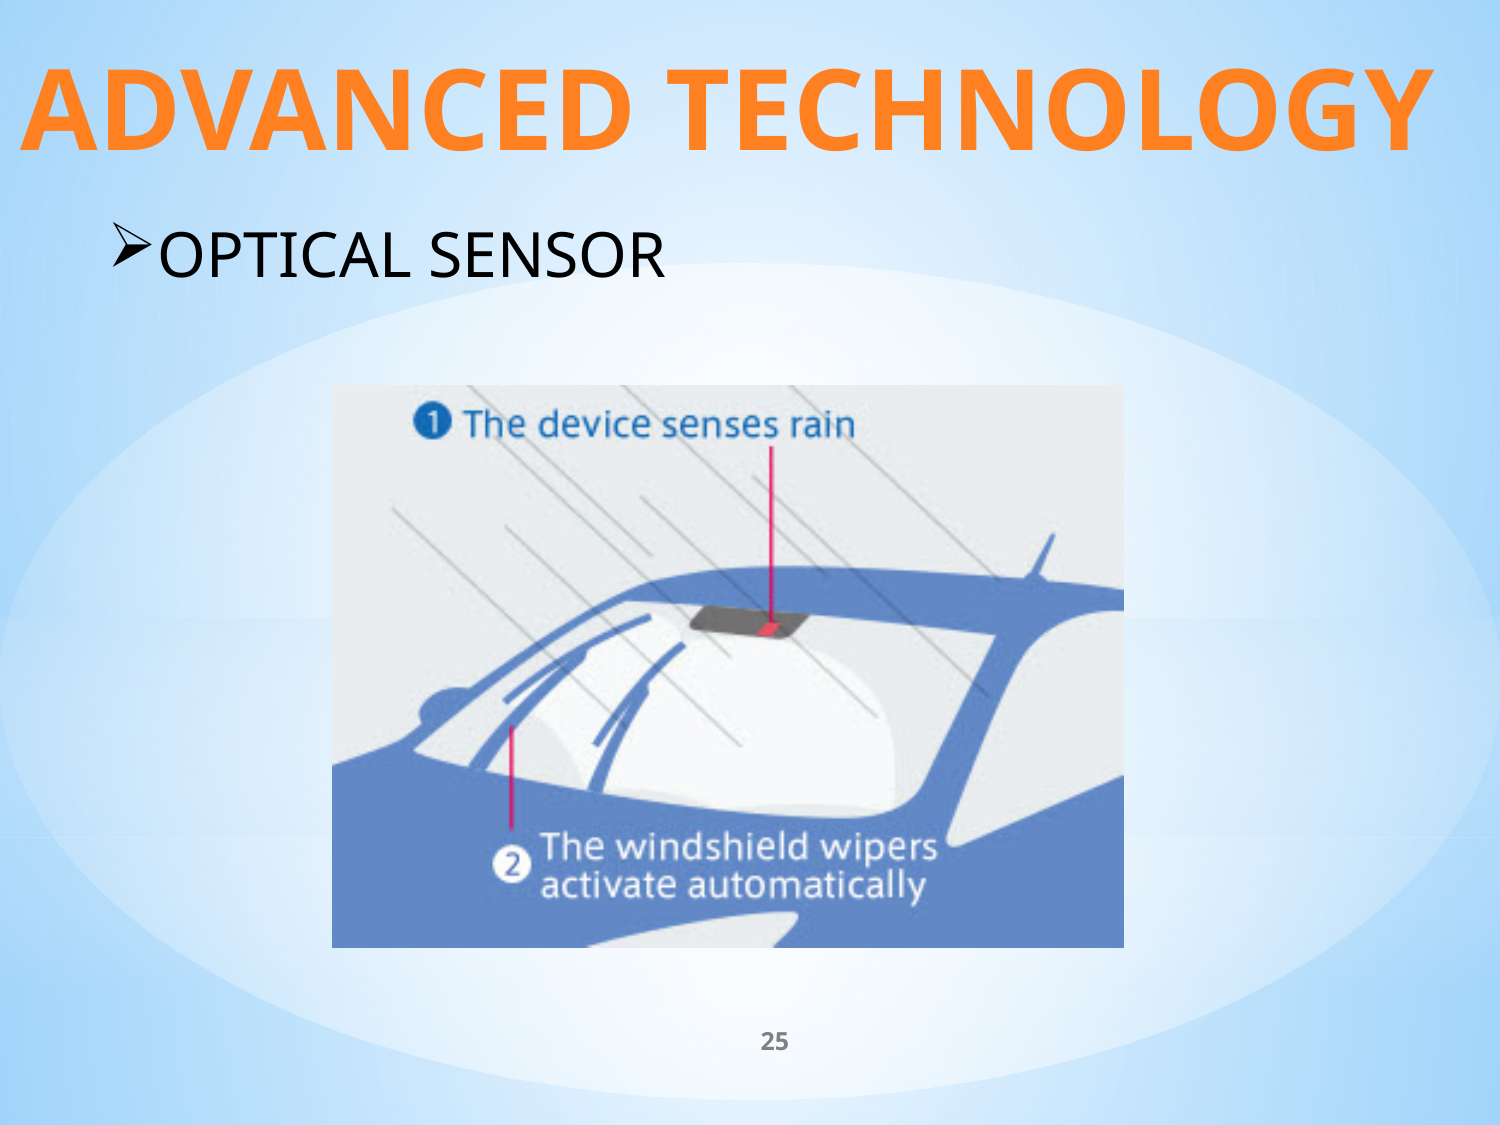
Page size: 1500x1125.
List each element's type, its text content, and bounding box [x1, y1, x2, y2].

text_box ADVANCED TECHNOLOGY [5, 30, 1451, 181]
text_box OPTICAL SENSOR [93, 208, 682, 298]
slide_number 25 [624, 1012, 925, 1073]
picture [332, 385, 1125, 949]
